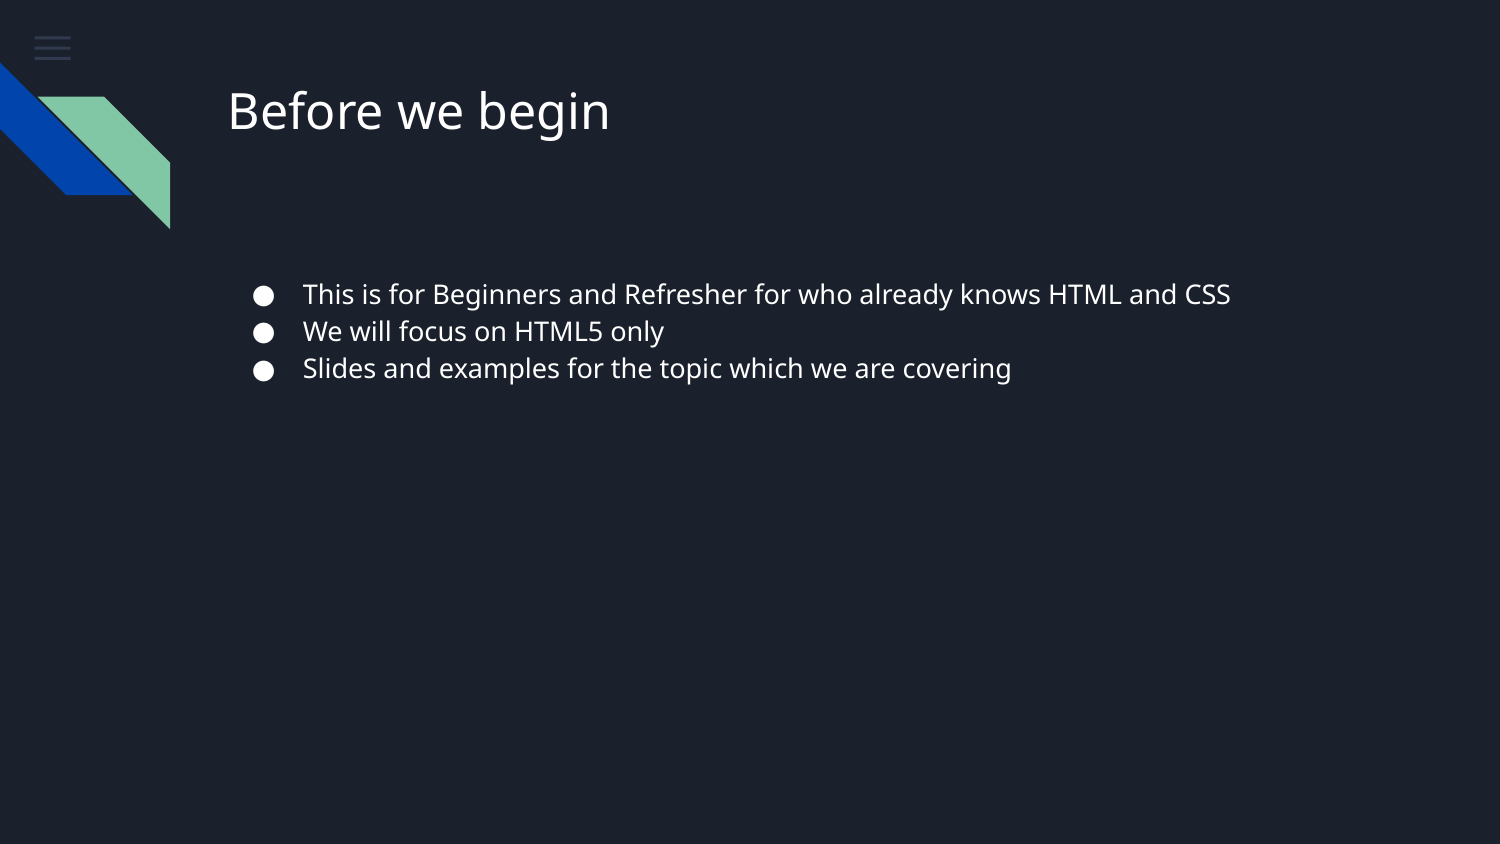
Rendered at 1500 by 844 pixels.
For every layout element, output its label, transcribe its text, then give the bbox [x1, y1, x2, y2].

title Before we begin [212, 64, 1368, 215]
list This is for Beginners and Refresher for who already knows HTML and CSS We will focus on HTML5 only Slides and examples for the topic which we are covering [212, 257, 1368, 735]
